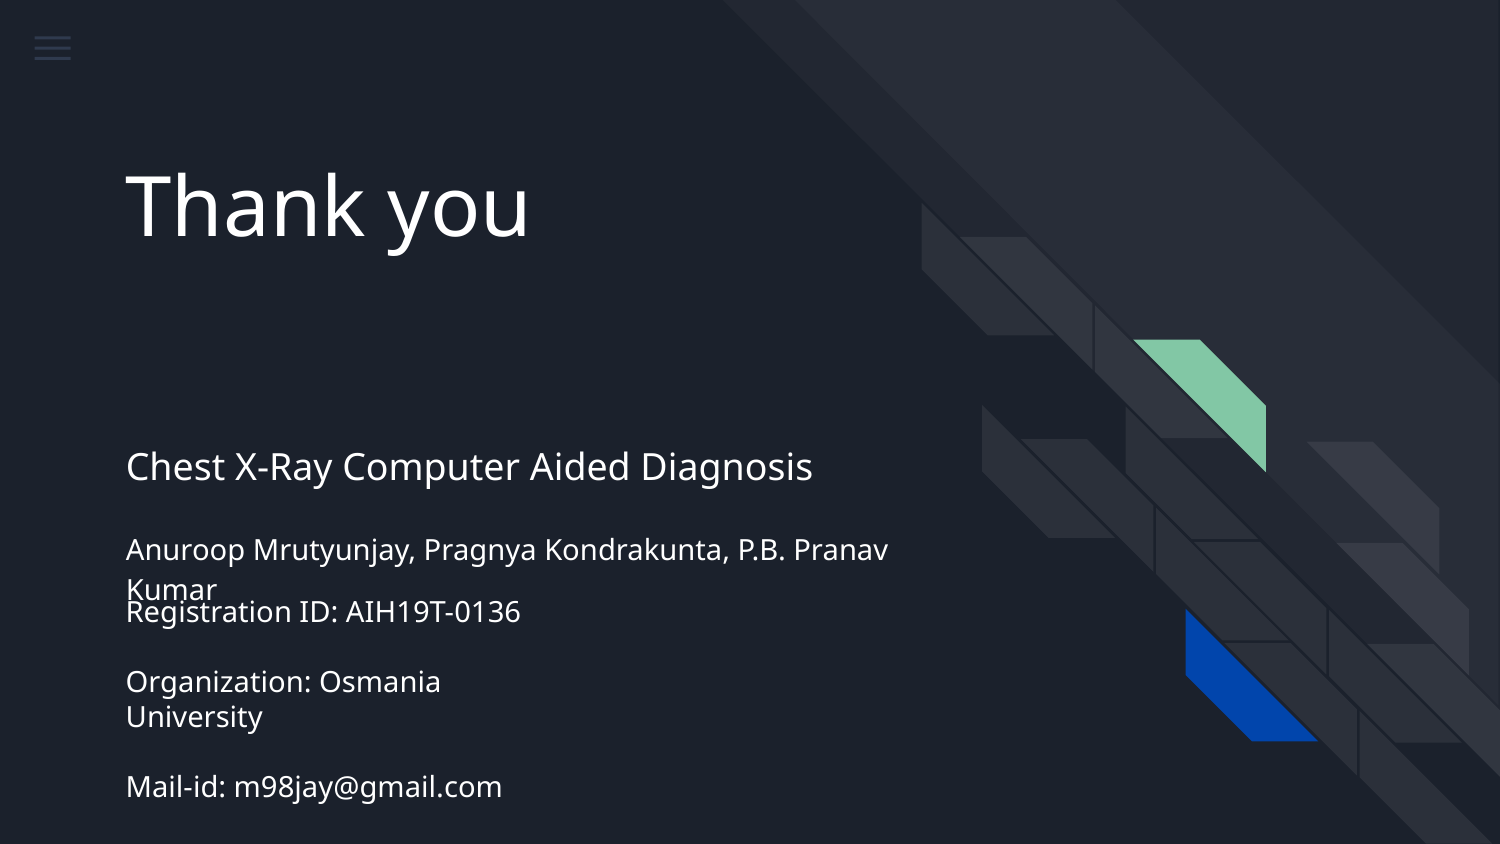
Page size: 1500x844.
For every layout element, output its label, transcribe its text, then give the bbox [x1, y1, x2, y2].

text_box Registration ID: AIH19T-0136 Organization: Osmania University Mail-id: m98jay@gmail.com [110, 578, 595, 797]
subtitle Anuroop Mrutyunjay, Pragnya Kondrakunta, P.B. Pranav Kumar [110, 511, 970, 595]
title Thank you [110, 108, 864, 298]
title Chest X-Ray Computer Aided Diagnosis [110, 428, 1063, 512]
